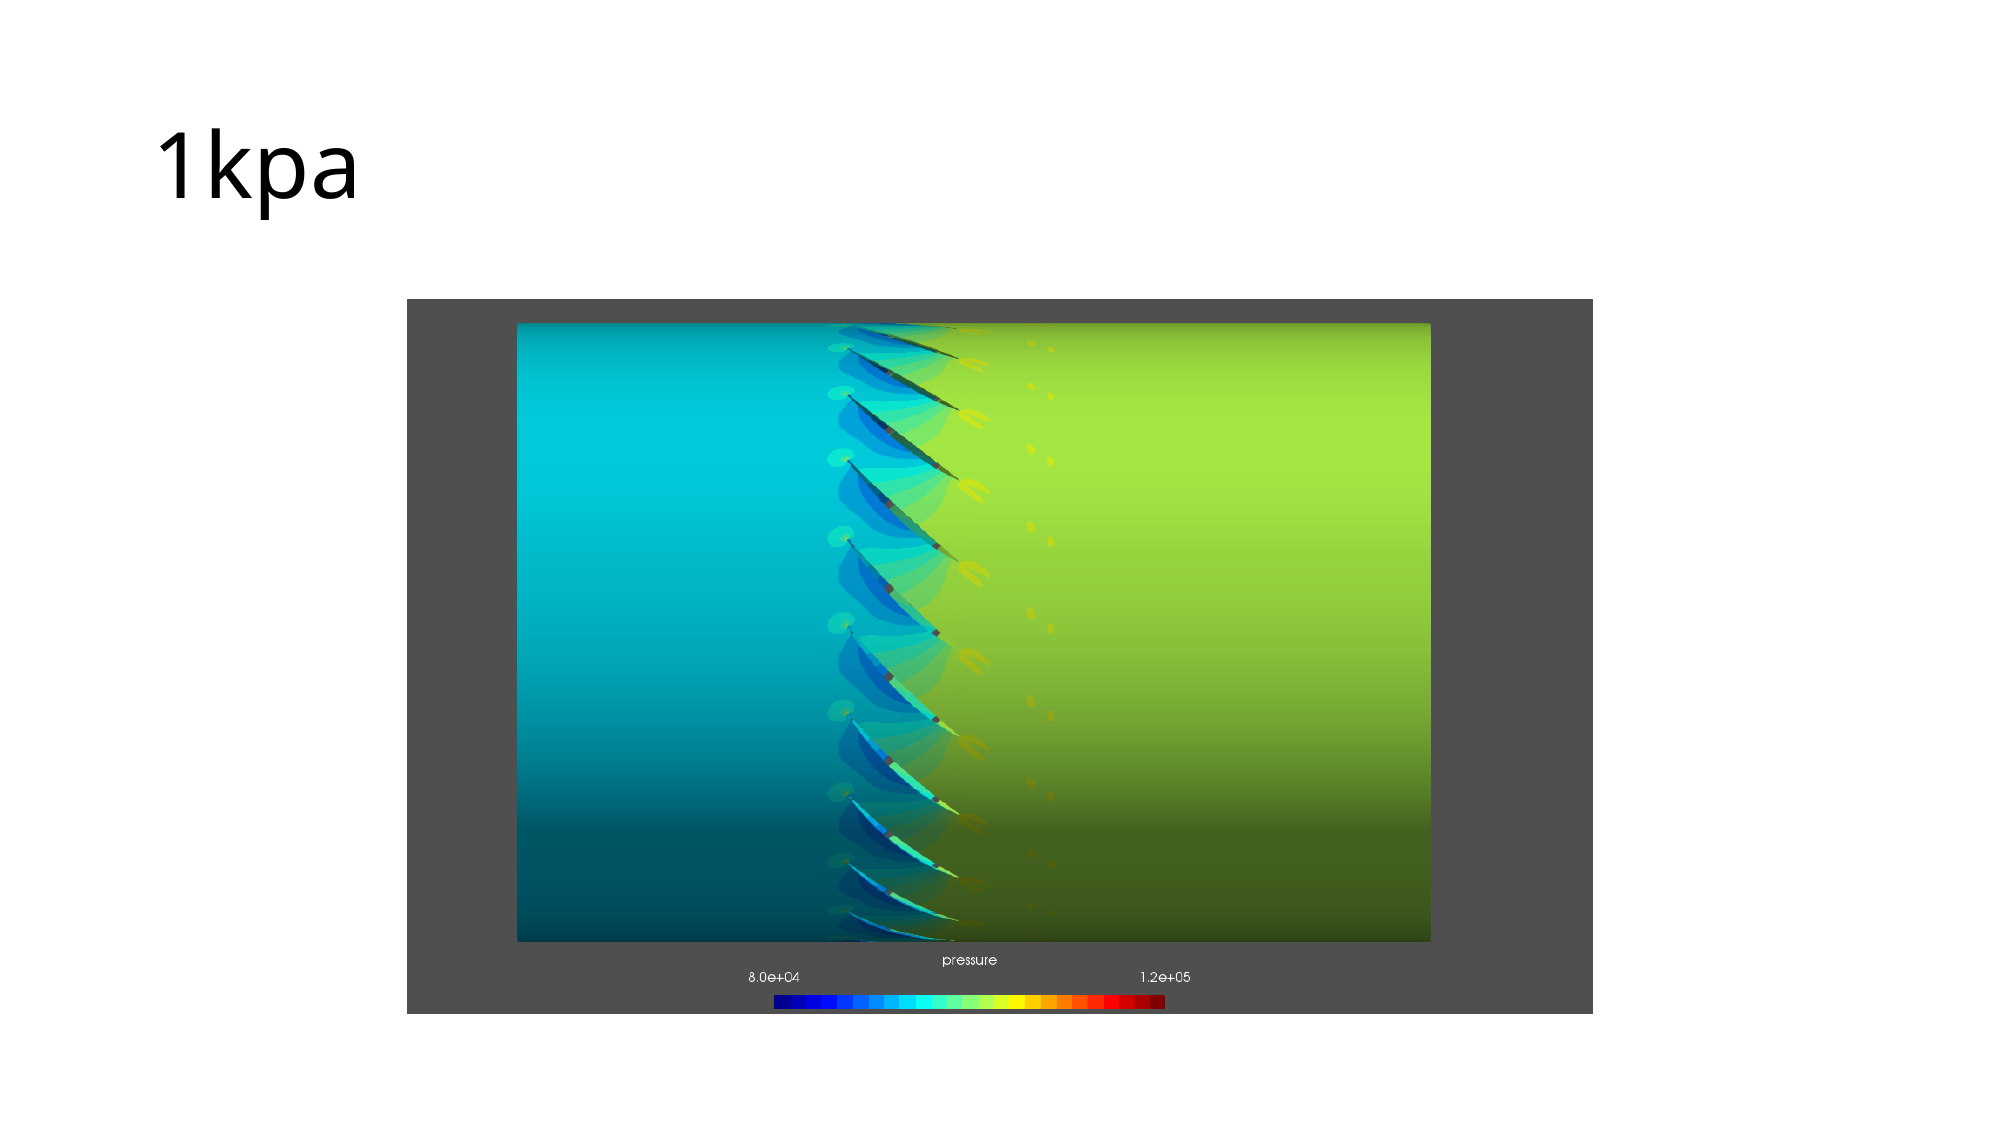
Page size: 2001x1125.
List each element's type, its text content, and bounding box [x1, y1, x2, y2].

title 1kpa [137, 59, 1863, 278]
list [407, 299, 1593, 1014]
